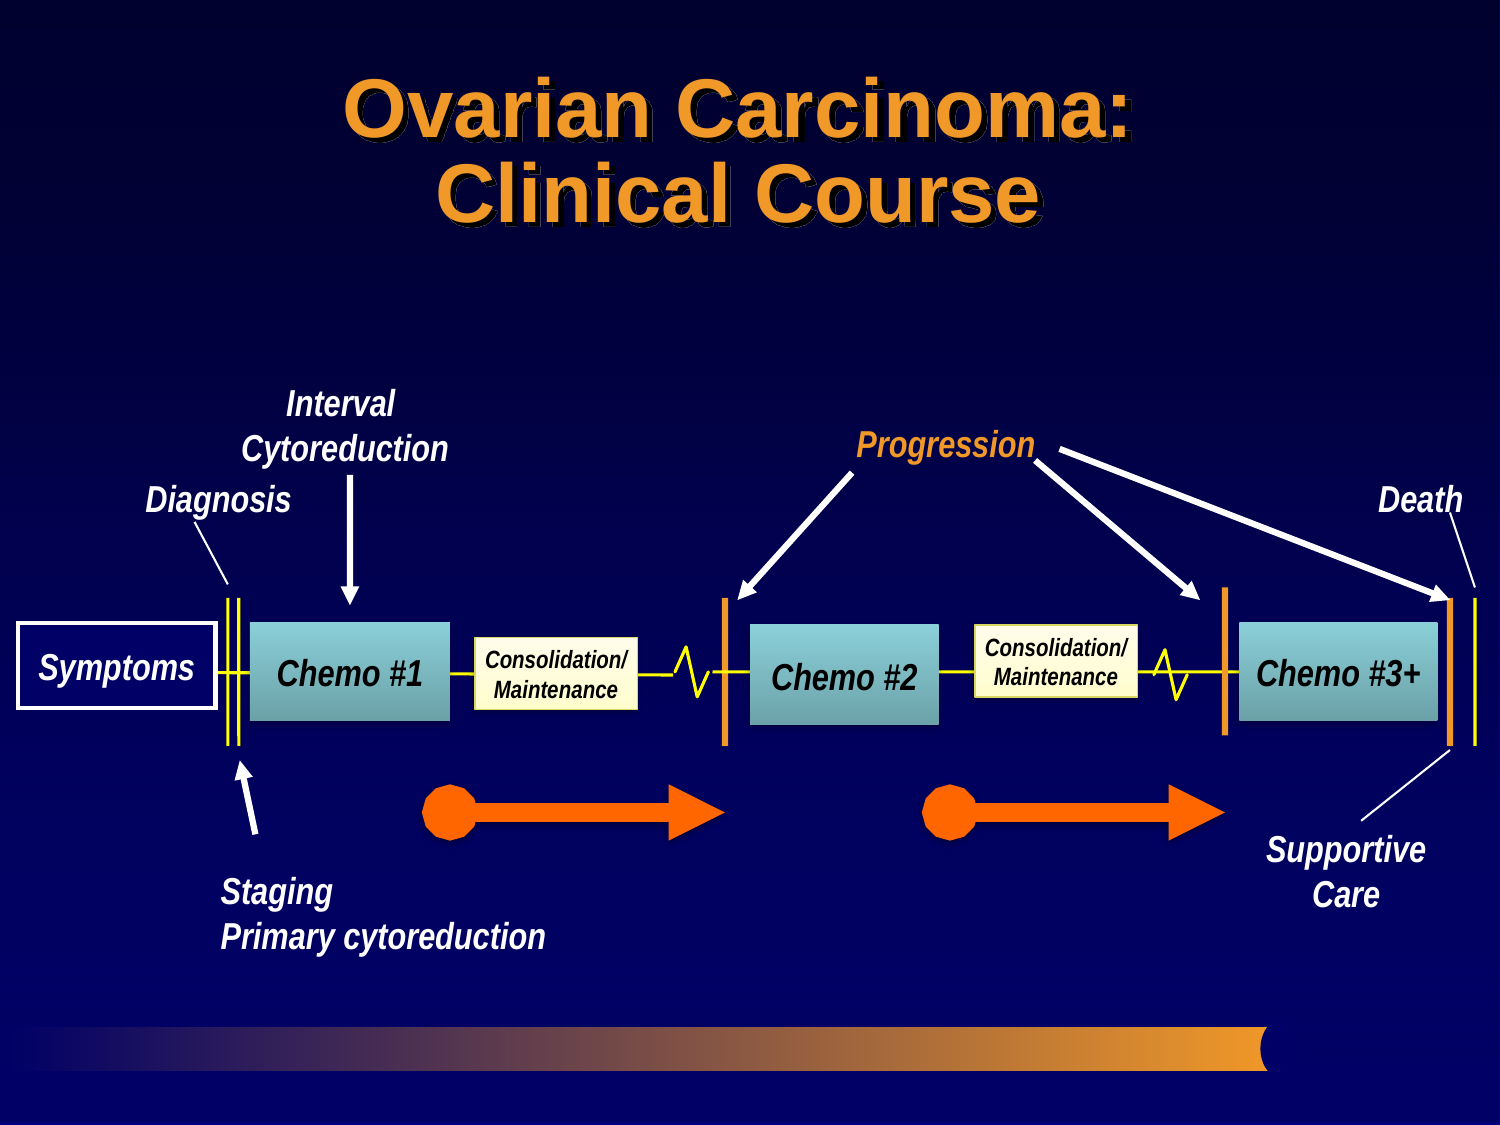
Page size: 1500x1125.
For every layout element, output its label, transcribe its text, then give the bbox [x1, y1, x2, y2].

text_box Chemo #1 [249, 622, 450, 721]
text_box Death [1363, 468, 1479, 528]
text_box Consolidation/ Maintenance [974, 624, 1138, 698]
text_box [343, 474, 357, 606]
text_box [236, 760, 256, 835]
text_box Symptoms [17, 622, 216, 709]
text_box Consolidation/ Maintenance [474, 637, 638, 710]
text_box Interval Cytoreduction [217, 371, 464, 477]
text_box Progression [841, 412, 1051, 472]
text_box Supportive Care [1251, 818, 1442, 923]
text_box [737, 474, 851, 601]
text_box Diagnosis [130, 468, 307, 528]
text_box [1153, 649, 1188, 700]
text_box [1037, 462, 1201, 601]
text_box Chemo #2 [750, 624, 939, 725]
text_box [675, 646, 709, 697]
text_box Staging Primary cytoreduction [205, 859, 562, 964]
text_box [1062, 449, 1450, 602]
text_box Chemo #3+ [1239, 622, 1438, 721]
title Ovarian Carcinoma: Clinical Course [0, 60, 1500, 249]
